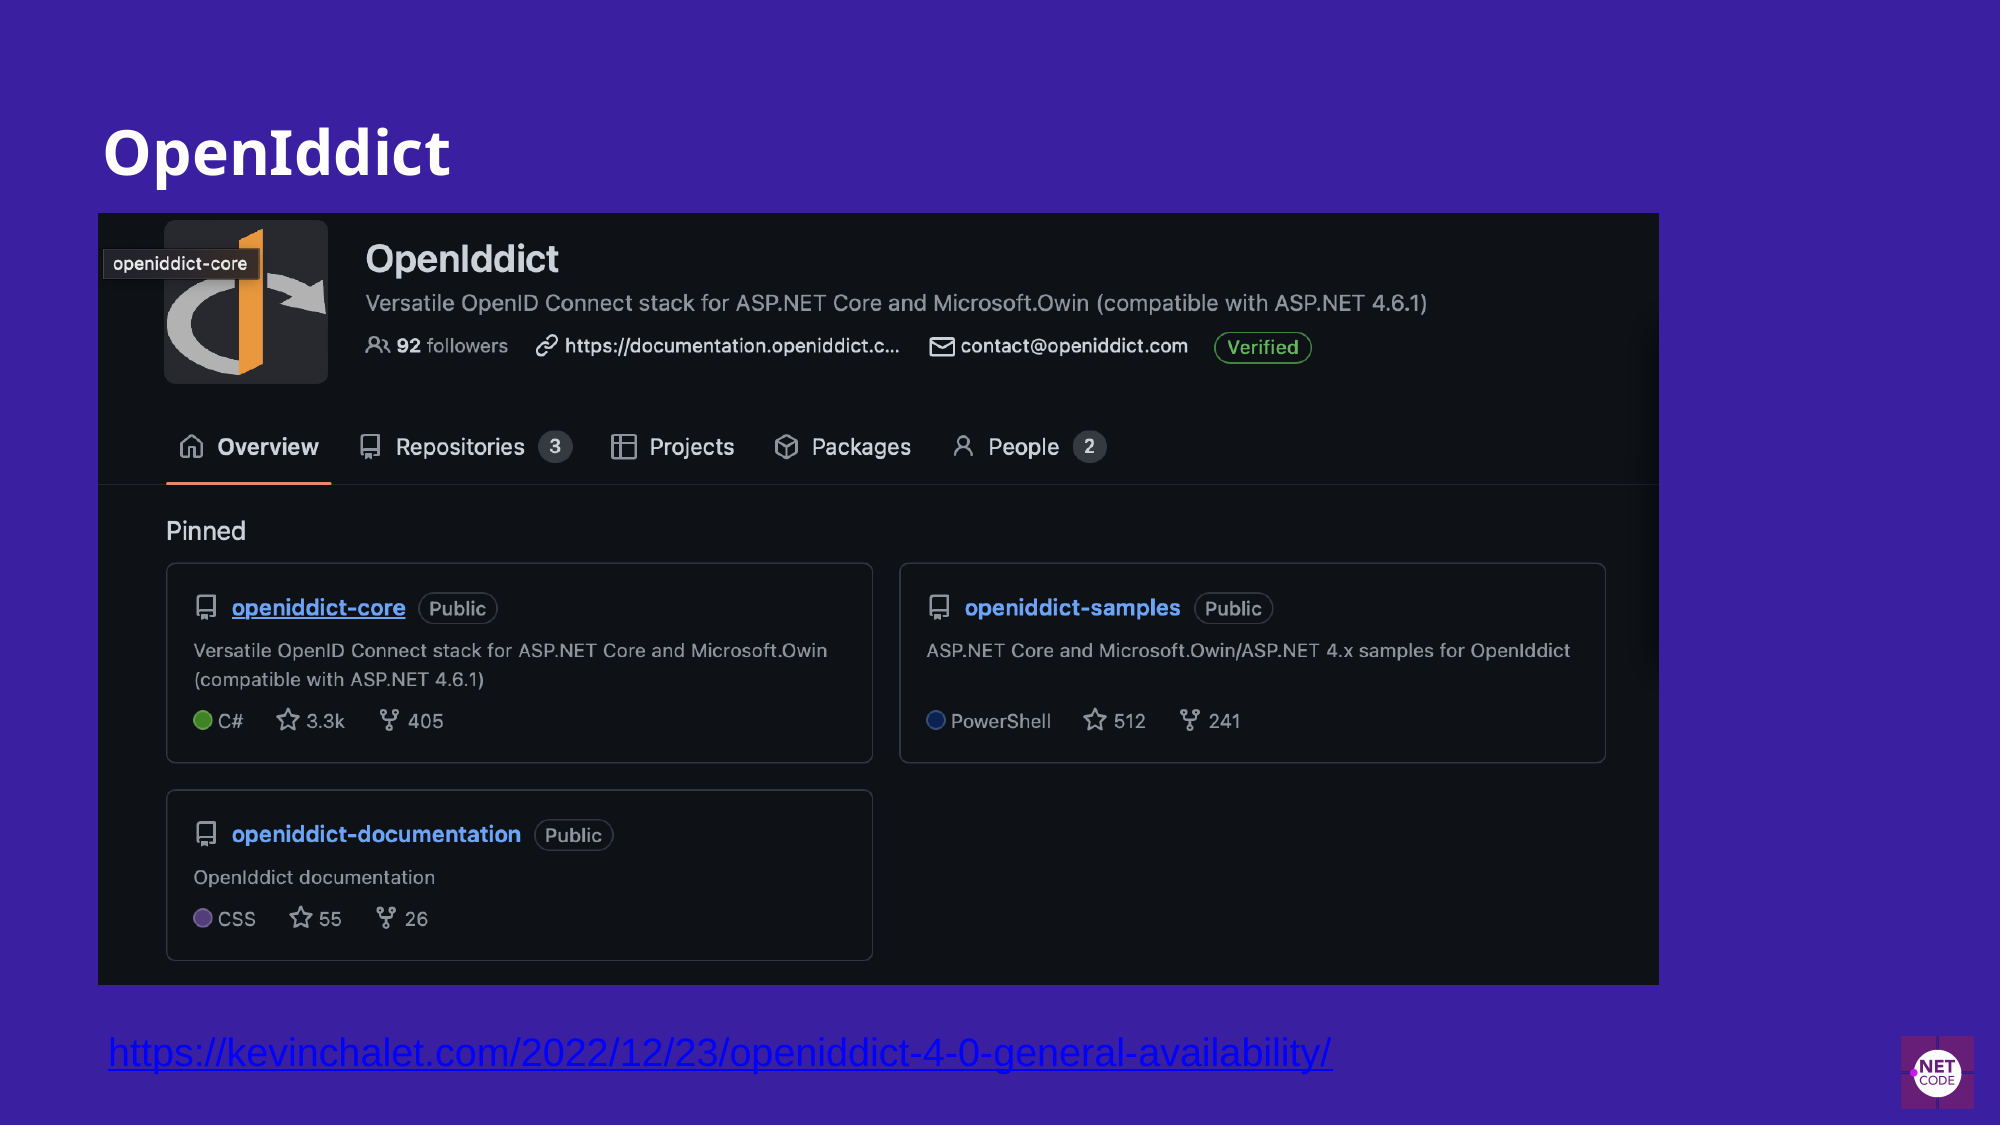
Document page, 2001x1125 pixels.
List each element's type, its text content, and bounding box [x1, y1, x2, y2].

picture [98, 212, 1659, 985]
text_box https://kevinchalet.com/2022/12/23/openiddict-4-0-general-availability/ [100, 1019, 1936, 1082]
picture [1901, 1036, 1974, 1109]
title OpenIddict [94, 46, 887, 217]
